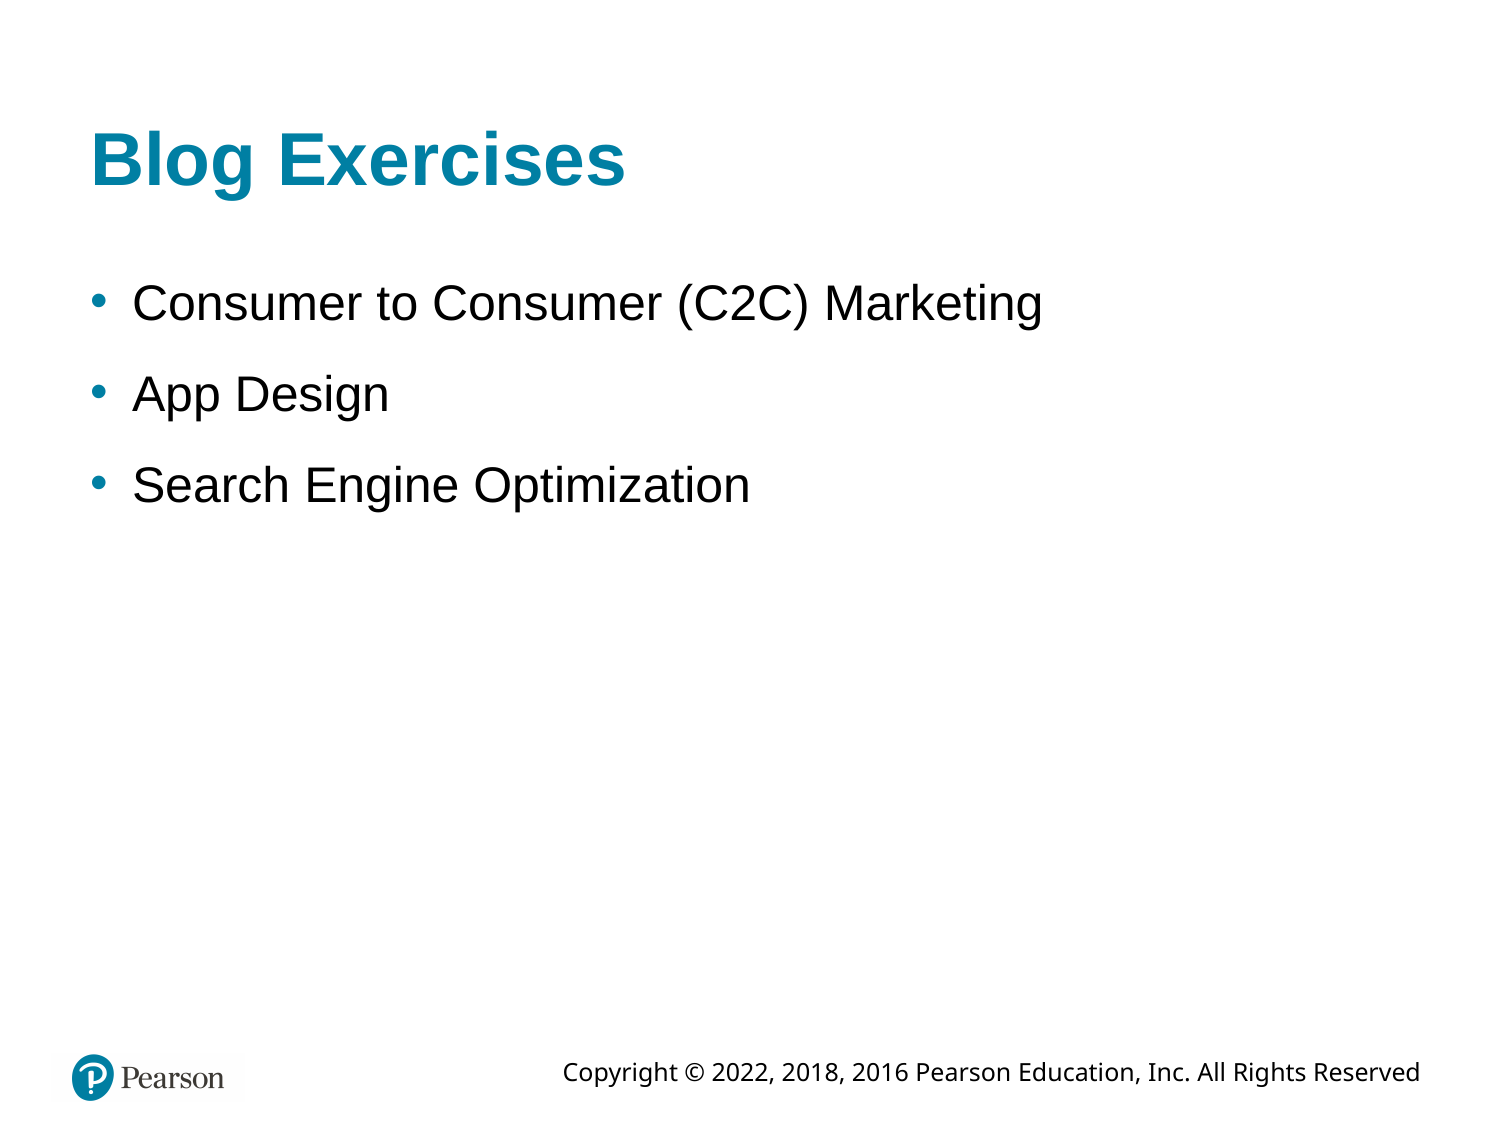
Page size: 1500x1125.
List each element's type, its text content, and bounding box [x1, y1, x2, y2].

title Blog Exercises [75, 35, 1425, 216]
list Consumer to Consumer (C2C) Marketing App Design Search Engine Optimization [75, 255, 1426, 1021]
picture [51, 1053, 245, 1102]
